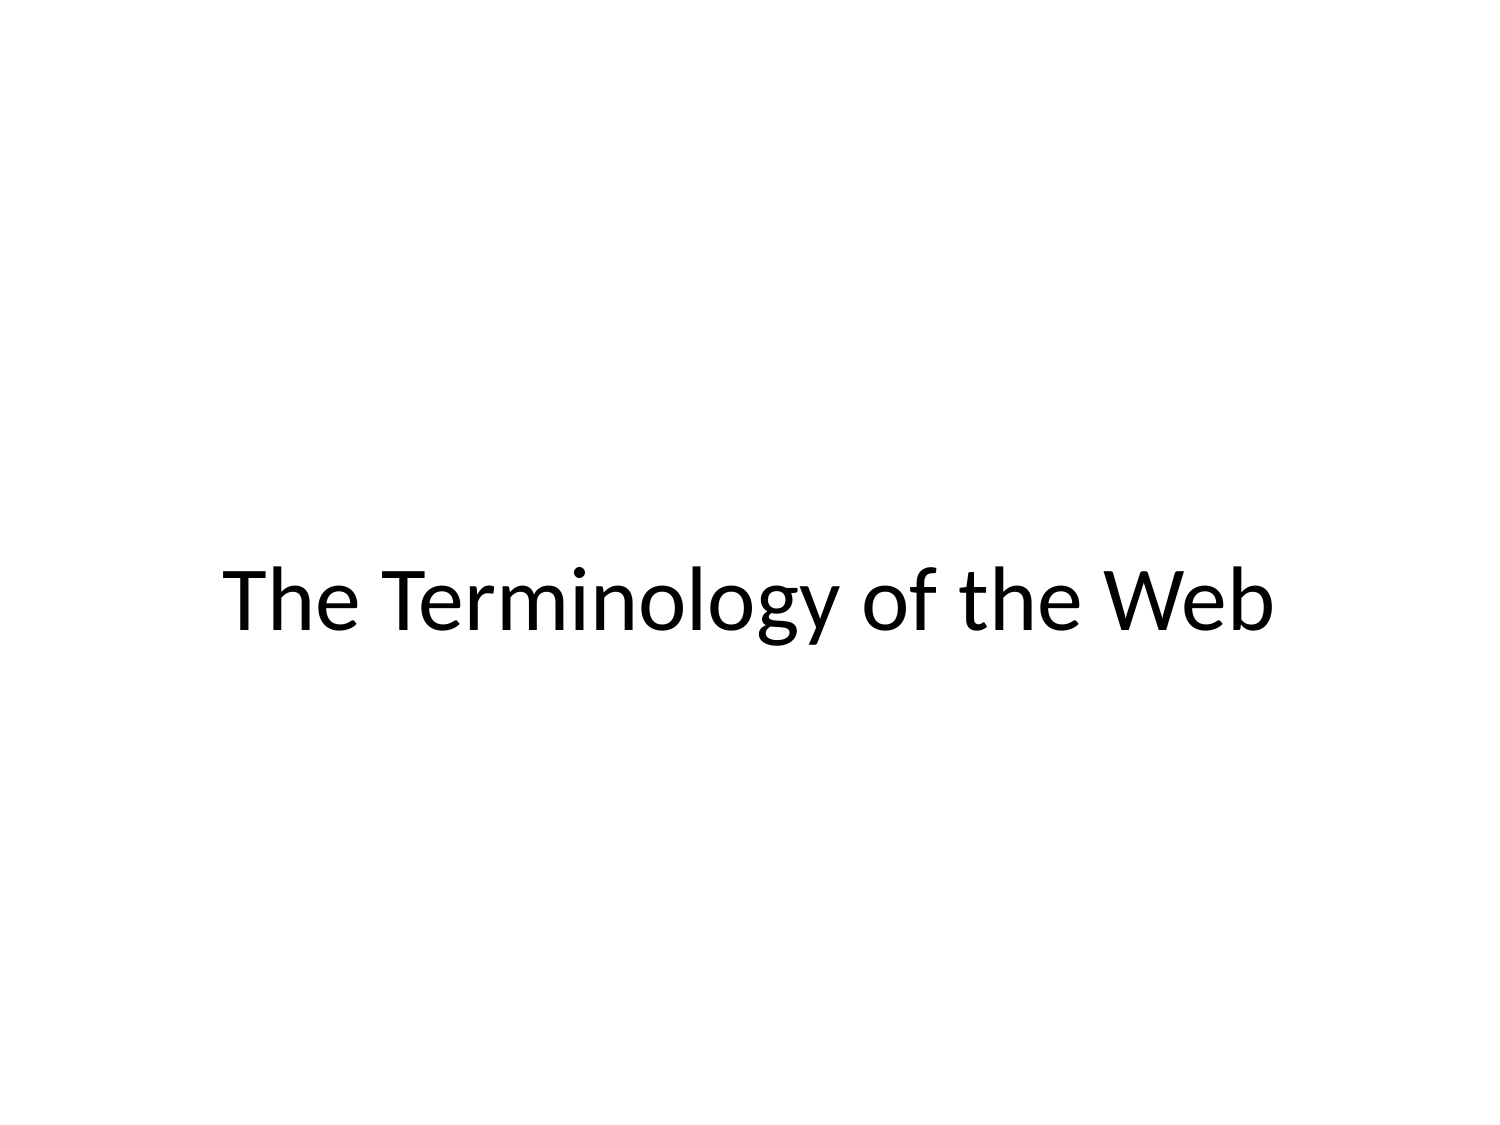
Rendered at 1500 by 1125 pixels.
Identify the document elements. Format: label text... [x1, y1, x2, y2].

title The Terminology of the Web [75, 500, 1425, 688]
